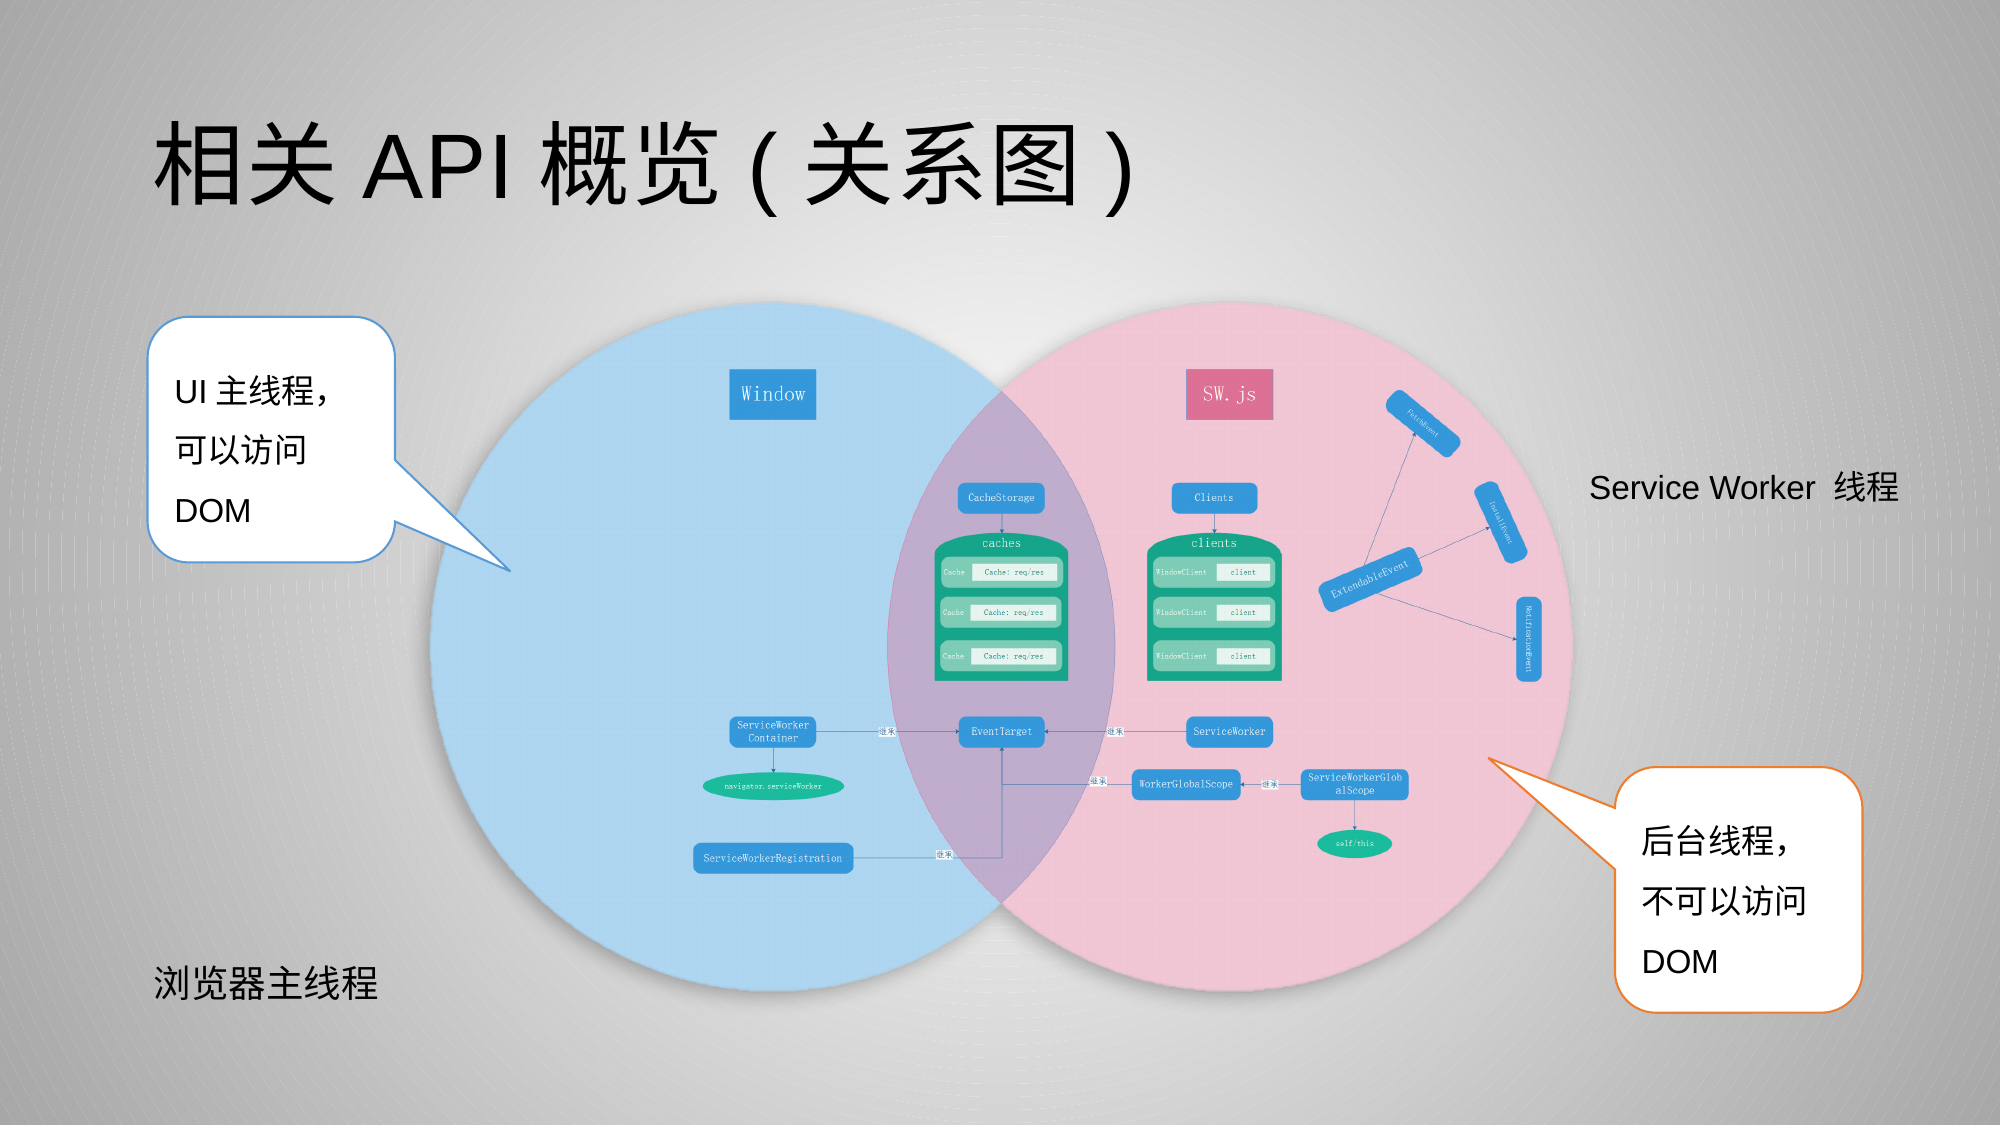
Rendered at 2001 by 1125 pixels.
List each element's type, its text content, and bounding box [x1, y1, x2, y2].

title 相关API概览(关系图) [137, 59, 1863, 278]
text_box 后台线程，不可以访问DOM [1596, 766, 1864, 1014]
text_box 浏览器主线程 [138, 952, 394, 1012]
picture [404, 277, 1596, 1013]
list Service Worker 线程 [1601, 463, 2000, 573]
text_box UI主线程，可以访问DOM [146, 315, 404, 564]
